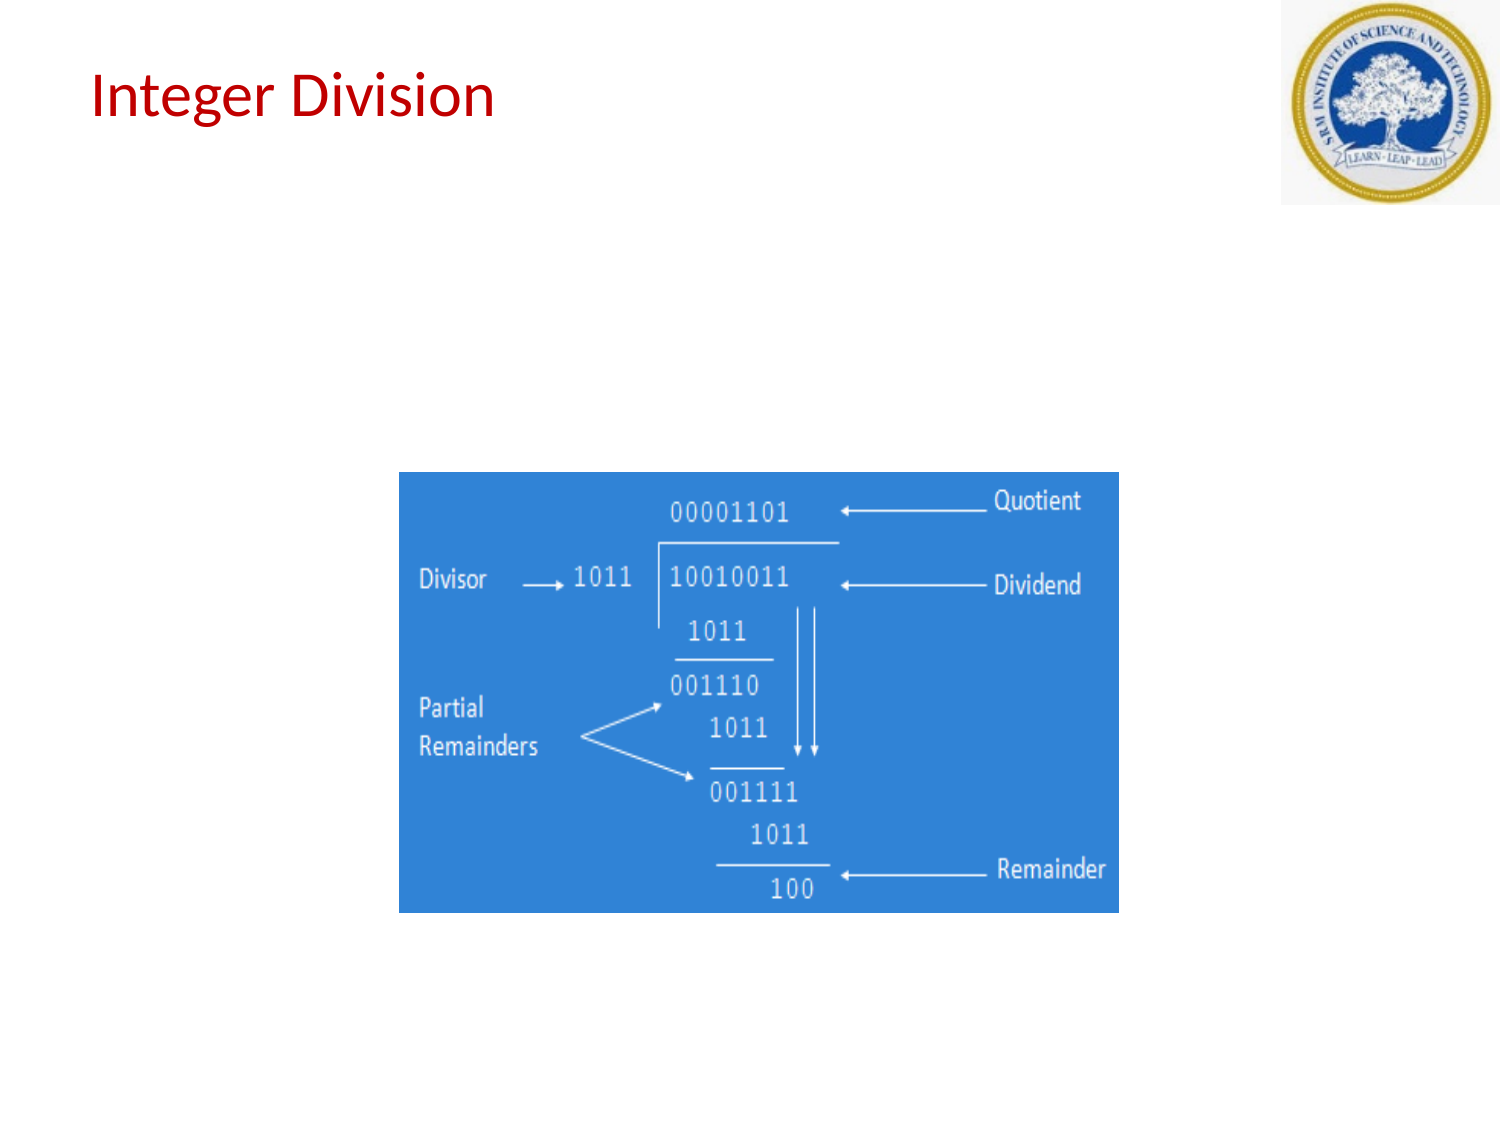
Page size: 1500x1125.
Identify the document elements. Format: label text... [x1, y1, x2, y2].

picture [1280, 0, 1500, 205]
title Integer Division [75, 45, 1275, 138]
picture [399, 472, 1119, 913]
